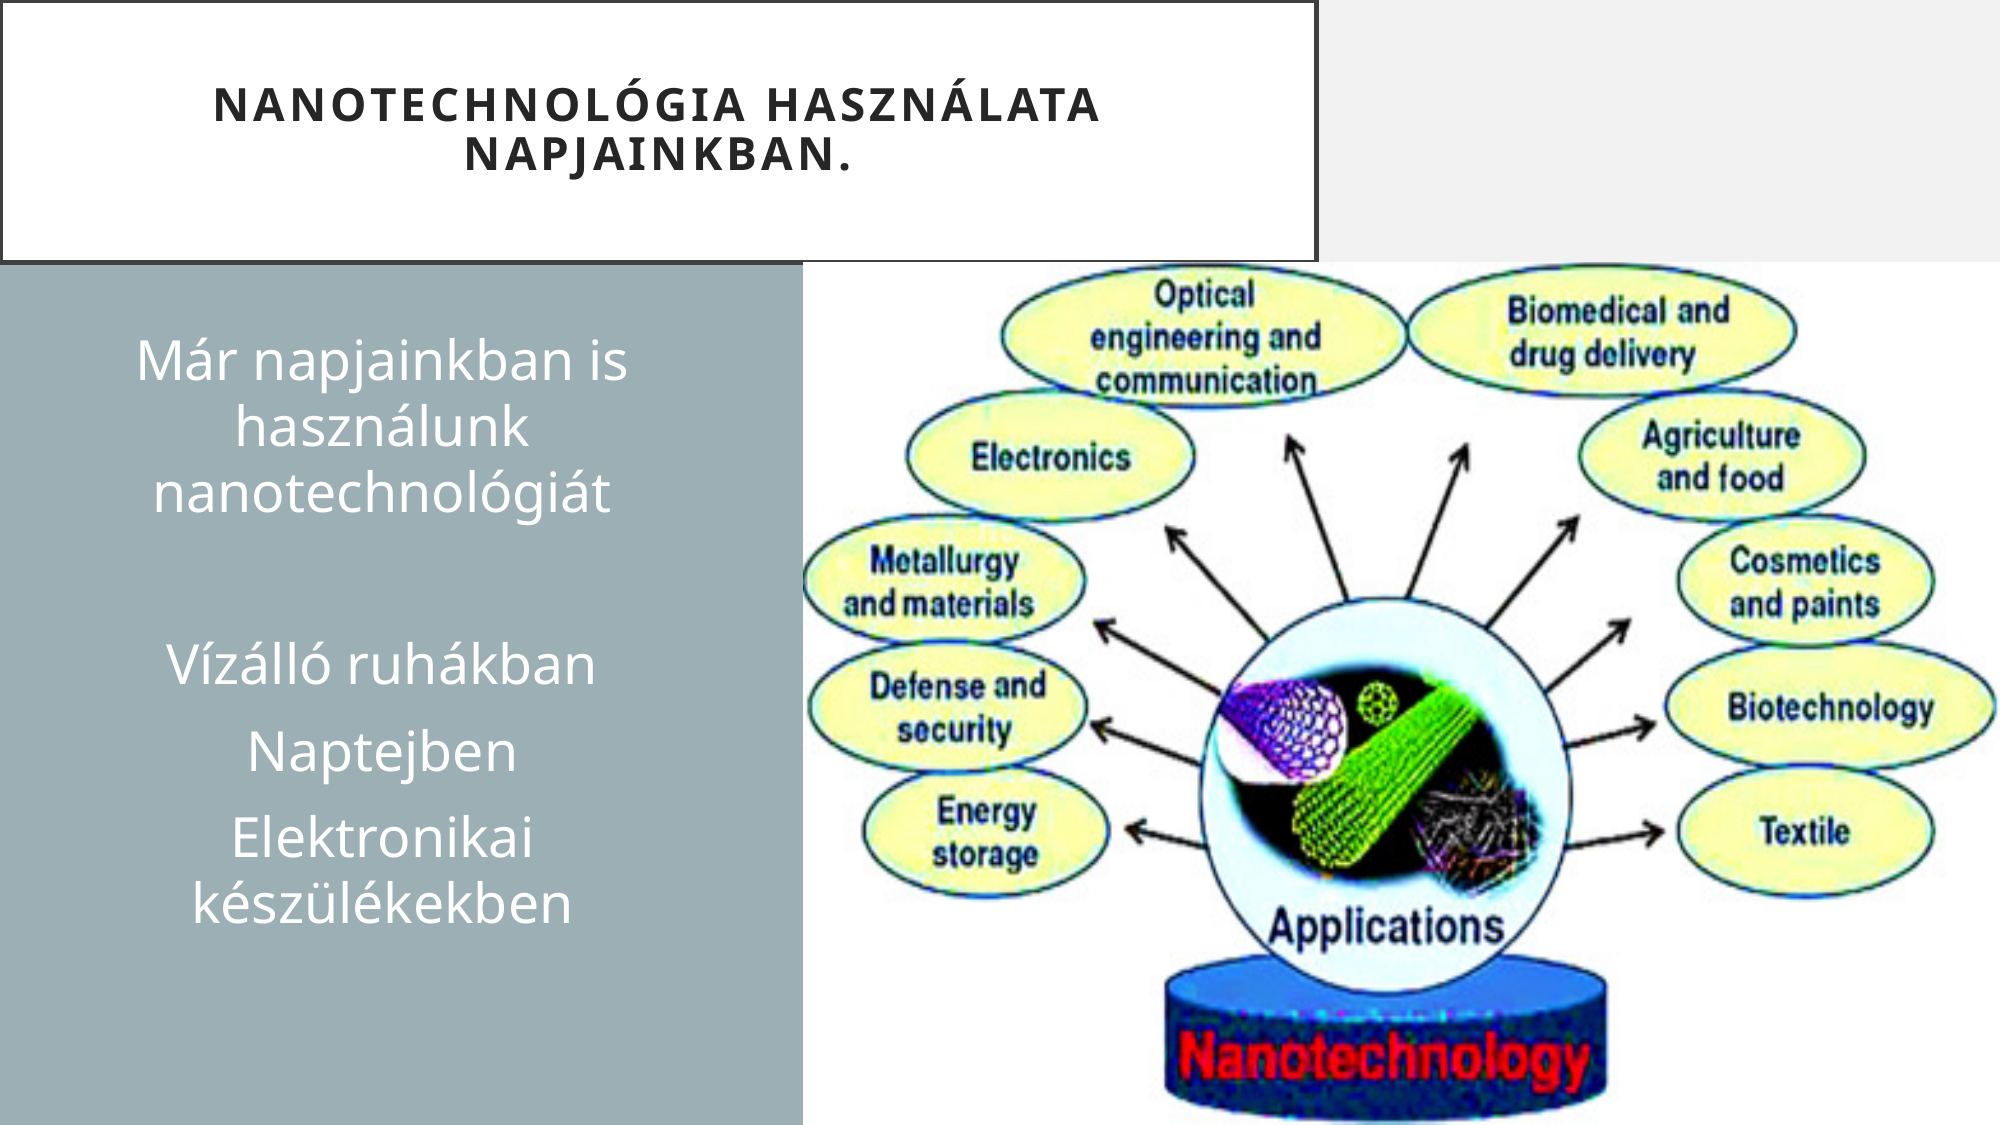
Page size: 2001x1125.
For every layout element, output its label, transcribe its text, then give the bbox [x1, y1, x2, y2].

picture [803, 262, 2000, 1125]
title Nanotechnológia használata napjainkban. [0, 0, 1319, 265]
list Már napjainkban is használunk nanotechnológiát Vízálló ruhákban Naptejben Elektronikai készülékekben [24, 317, 670, 943]
